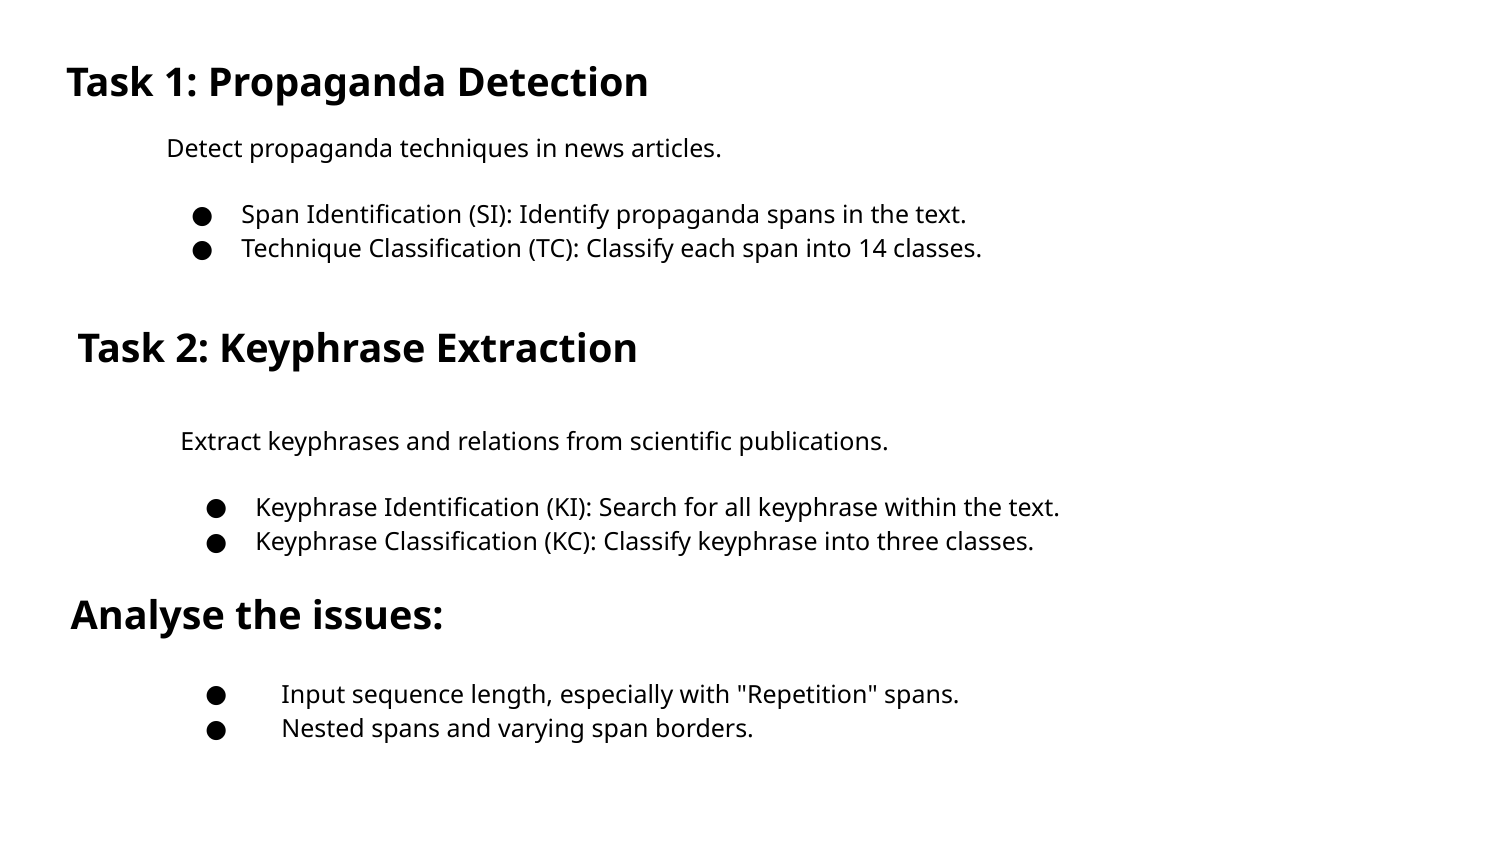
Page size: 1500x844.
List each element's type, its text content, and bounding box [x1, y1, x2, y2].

text_box Detect propaganda techniques in news articles. Span Identification (SI): Identify propaganda spans in the text. Technique Classification (TC): Classify each span into 14 classes. [76, 34, 1475, 410]
title Task 1: Propaganda Detection [51, 34, 1449, 129]
text_box Analyse the issues: [55, 567, 1176, 653]
text_box Extract keyphrases and relations from scientific publications. Keyphrase Identification (KI): Search for all keyphrase within the text. Keyphrase Classification (KC): Classify keyphrase into three classes. [165, 406, 1108, 567]
text_box Task 2: Keyphrase Extraction [62, 300, 1183, 386]
text_box Input sequence length, especially with "Repetition" spans. Nested spans and varying span borders. [165, 658, 1500, 758]
